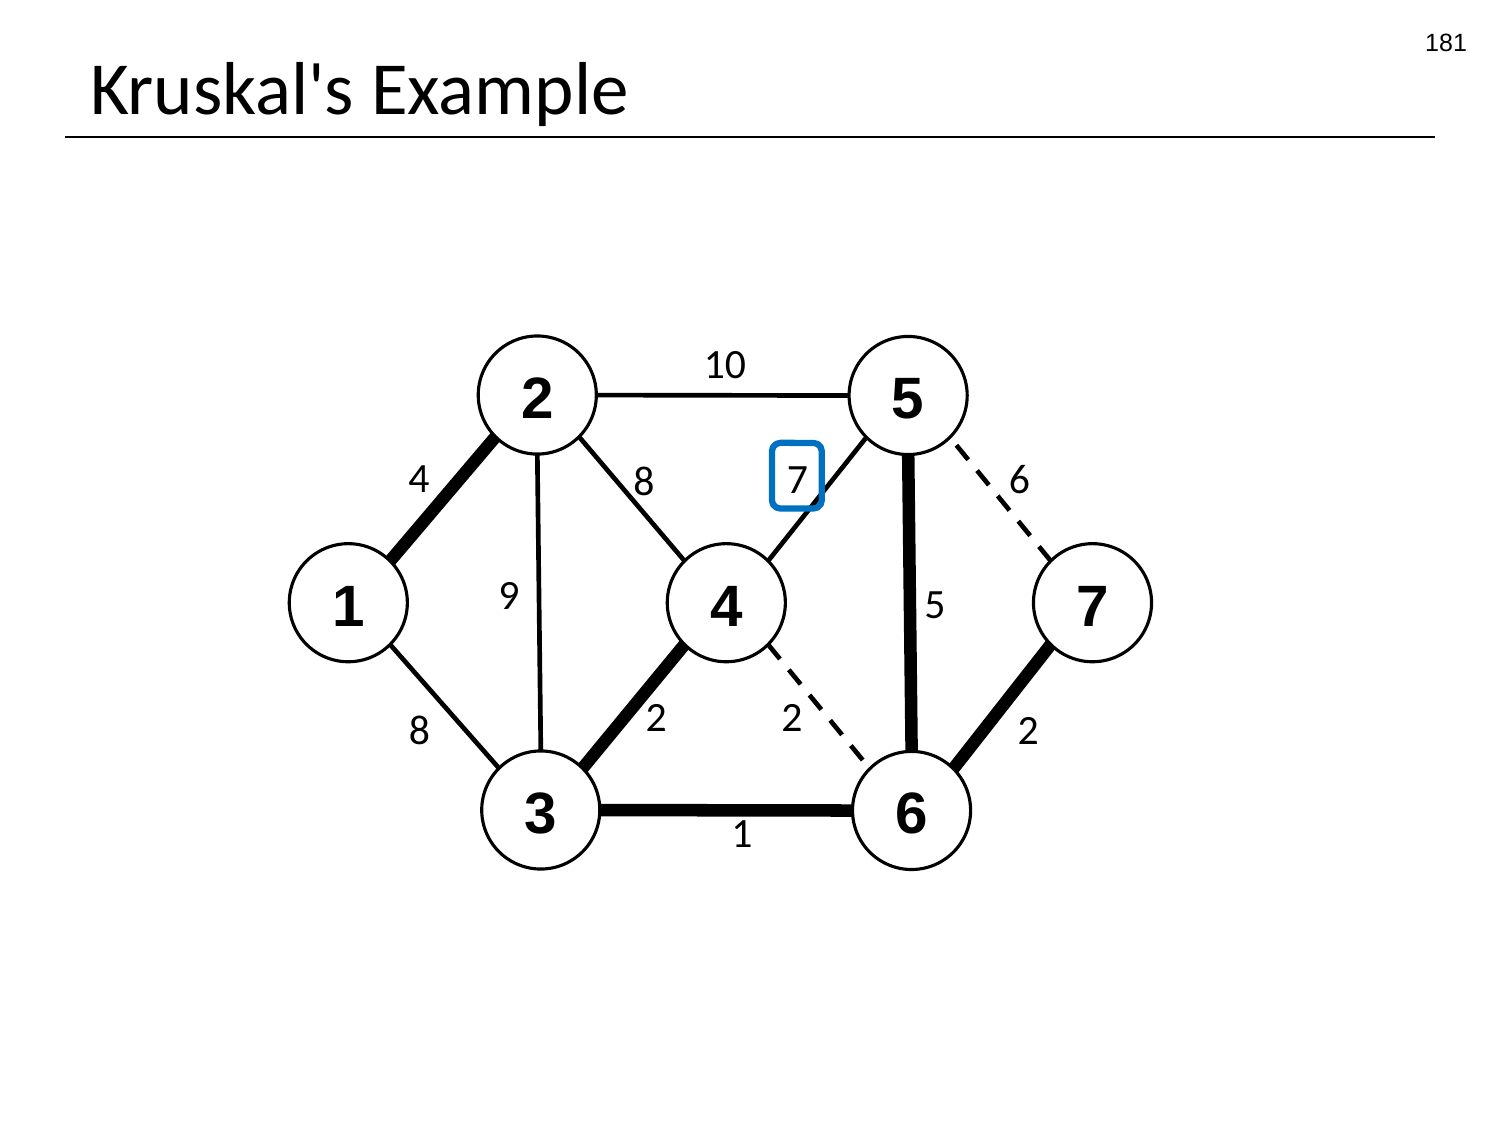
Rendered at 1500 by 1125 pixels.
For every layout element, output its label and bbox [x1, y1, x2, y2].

text_box [289, 329, 1152, 870]
slide_number [1131, 18, 1483, 62]
title [75, 20, 1425, 138]
